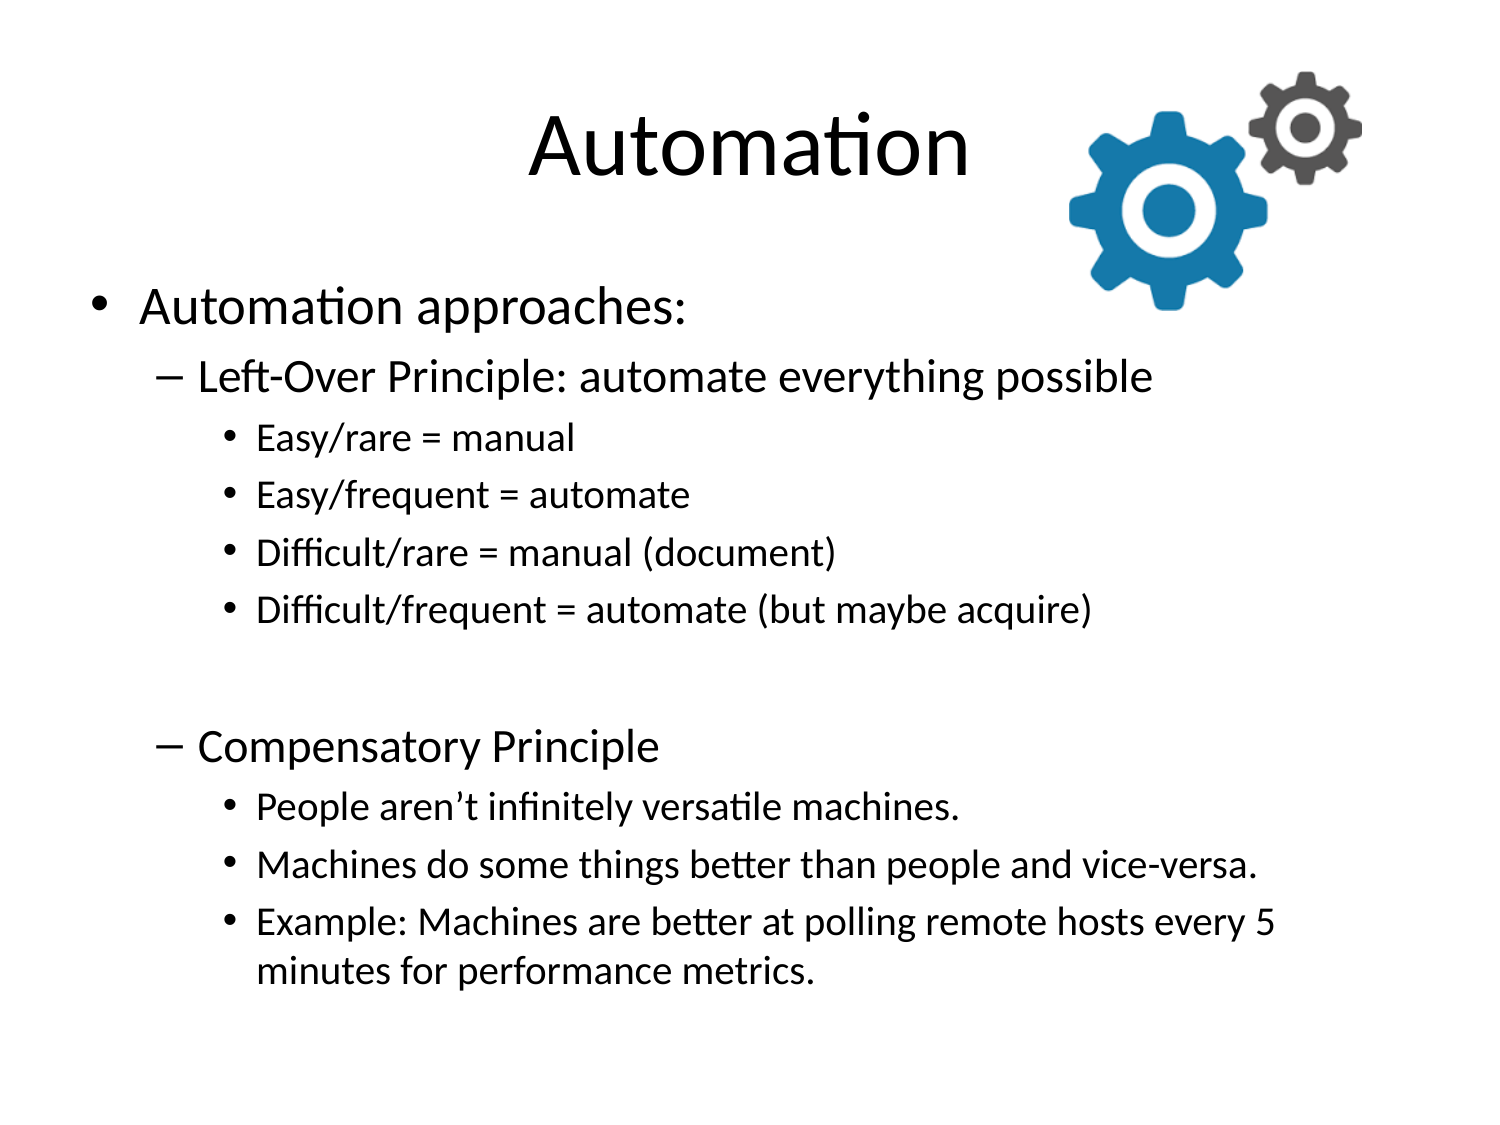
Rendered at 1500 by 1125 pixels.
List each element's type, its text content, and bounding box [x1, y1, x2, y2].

picture [1069, 71, 1362, 311]
list Automation approaches: Left-Over Principle: automate everything possible Easy/rare = manual Easy/frequent = automate Difficult/rare = manual (document) Difficult/frequent = automate (but maybe acquire) Compensatory Principle People aren’t infinitely versatile machines. Machines do some things better than people and vice-versa. Example: Machines are better at polling remote hosts every 5 minutes for performance metrics. [75, 262, 1425, 1005]
title Automation [75, 45, 1425, 233]
